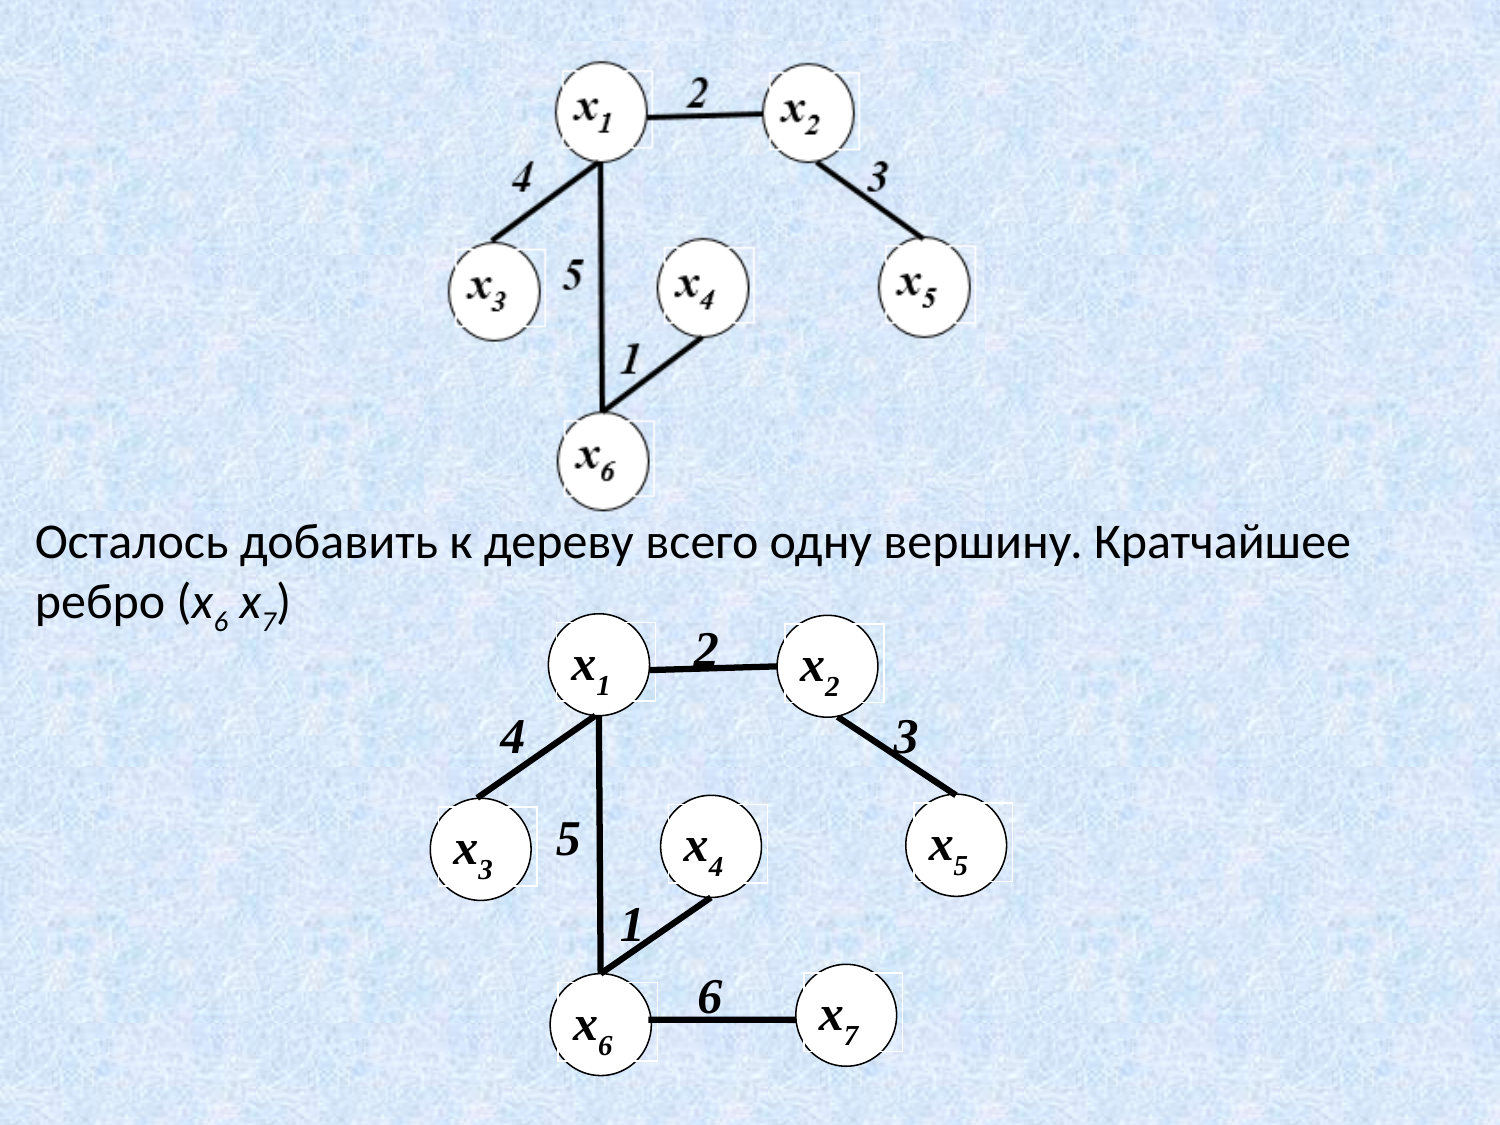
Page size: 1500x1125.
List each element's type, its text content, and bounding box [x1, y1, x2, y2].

text_box Осталось добавить к дереву всего одну вершину. Кратчайшее ребро (х6 х7) [19, 501, 1443, 645]
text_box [429, 609, 1029, 1125]
picture [0, 0, 1500, 1125]
